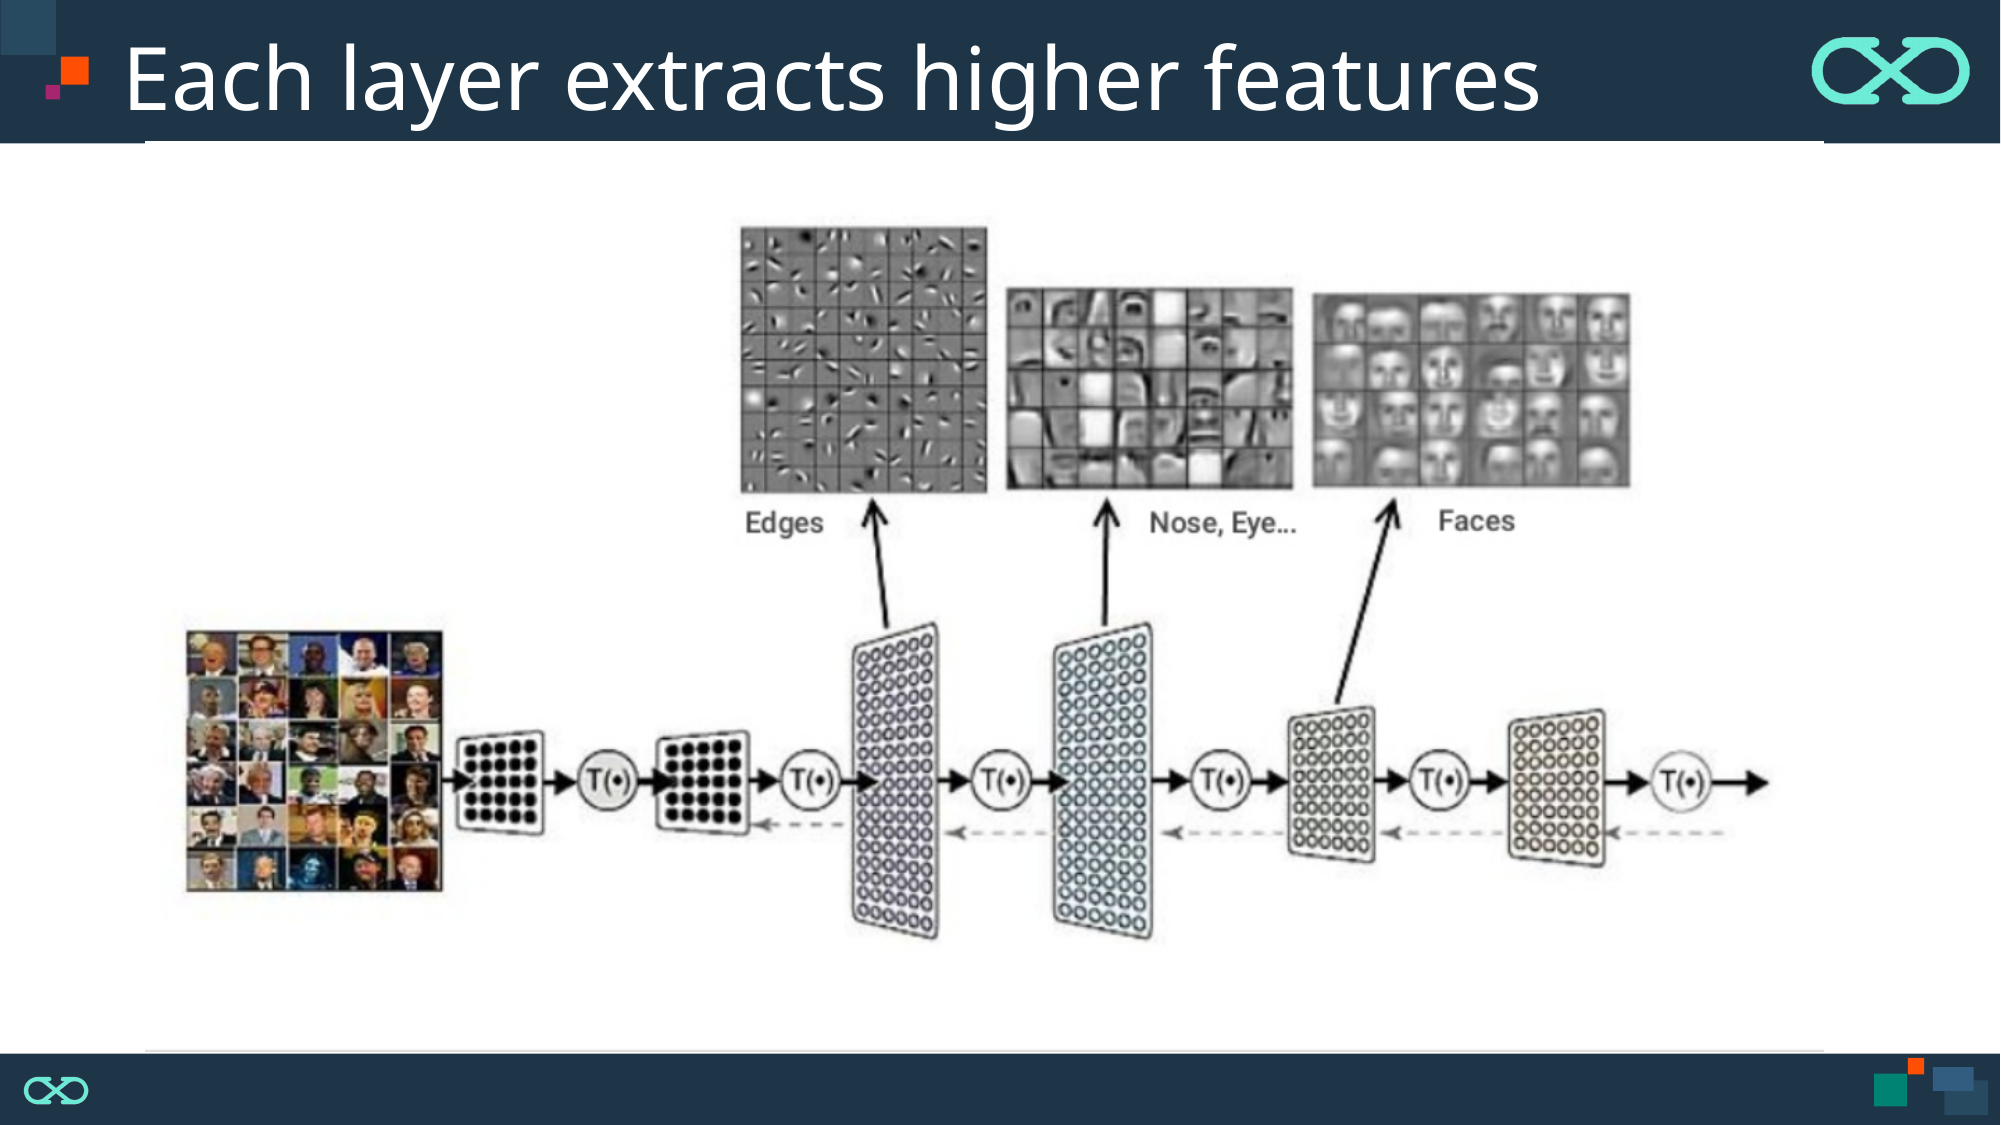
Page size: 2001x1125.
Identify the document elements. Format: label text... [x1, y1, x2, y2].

picture [145, 141, 1824, 1053]
title Each layer extracts higher features [108, 15, 1978, 98]
picture [17, 1070, 95, 1111]
picture [1795, 20, 1986, 121]
